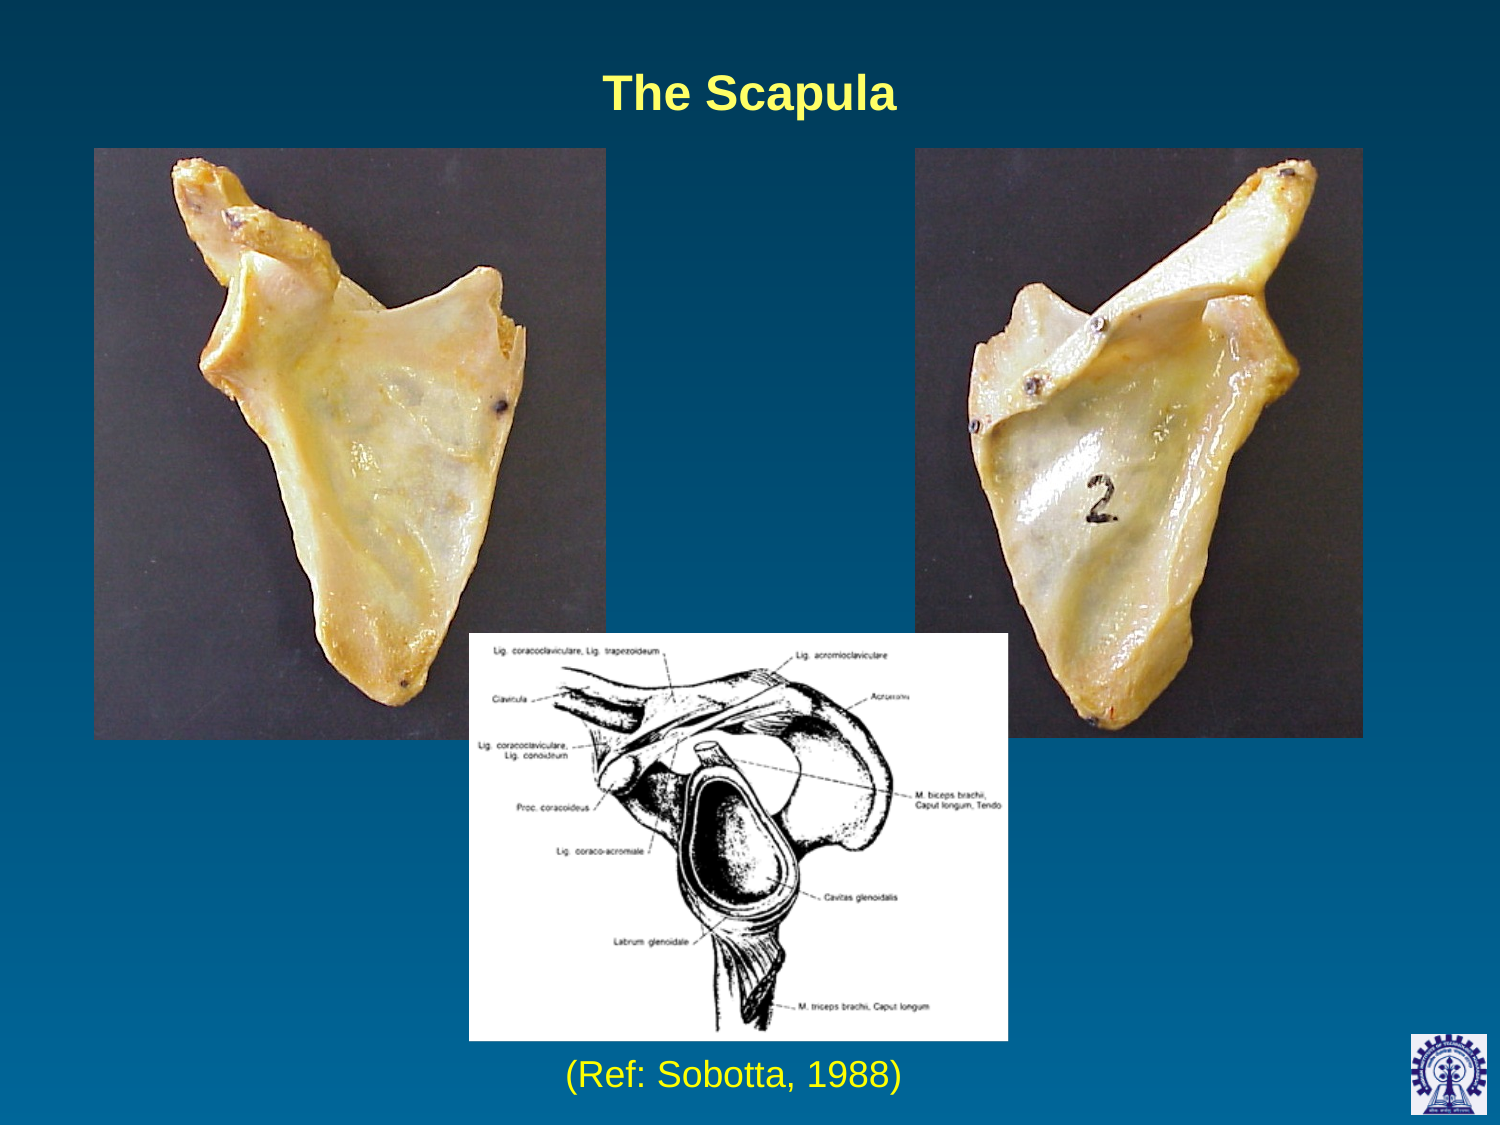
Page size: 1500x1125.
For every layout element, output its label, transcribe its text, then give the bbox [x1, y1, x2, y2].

picture [1412, 1035, 1486, 1114]
text_box (Ref: Sobotta, 1988) [550, 1051, 922, 1103]
title The Scapula [112, 24, 1388, 155]
picture [95, 149, 1362, 1041]
